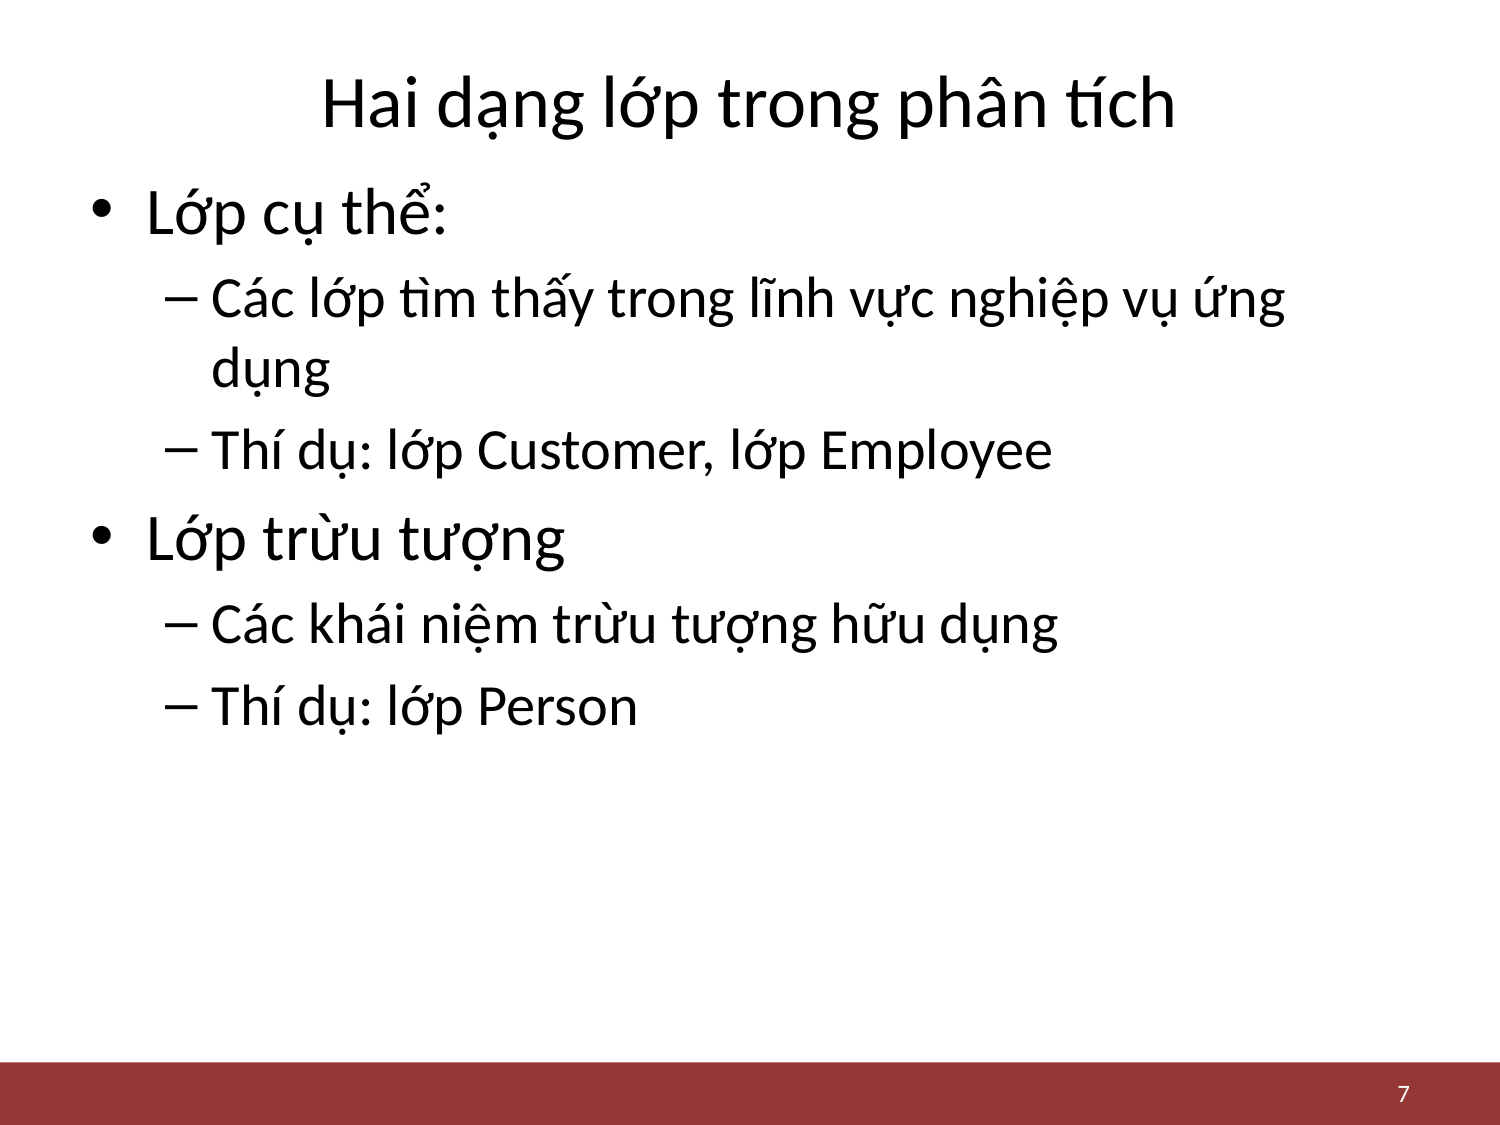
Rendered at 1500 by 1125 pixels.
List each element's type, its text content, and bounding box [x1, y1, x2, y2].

title Hai dạng lớp trong phân tích [75, 45, 1425, 150]
slide_number 7 [1074, 1072, 1425, 1113]
list Lớp cụ thể: Các lớp tìm thấy trong lĩnh vực nghiệp vụ ứng dụng Thí dụ: lớp Customer, lớp Employee Lớp trừu tượng Các khái niệm trừu tượng hữu dụng Thí dụ: lớp Person [75, 159, 1425, 1005]
